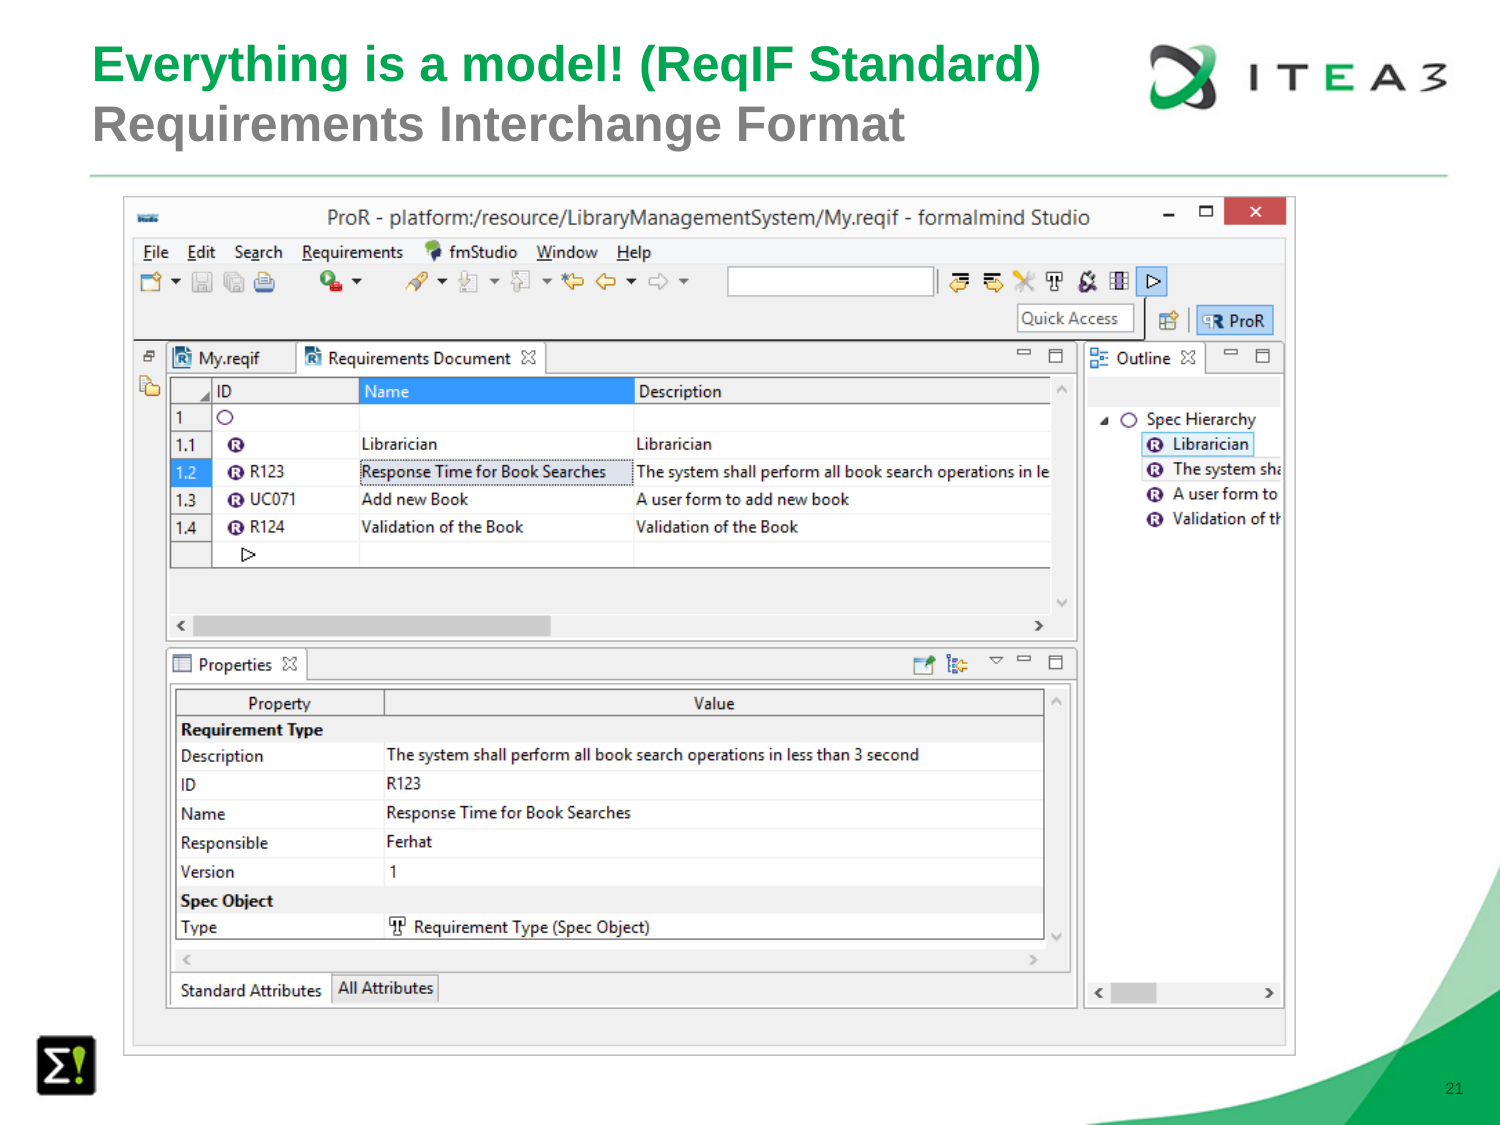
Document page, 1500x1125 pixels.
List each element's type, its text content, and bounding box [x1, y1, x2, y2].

title Everything is a model! (ReqIF Standard) Requirements Interchange Format [76, 23, 1140, 160]
picture [0, 0, 1500, 1125]
